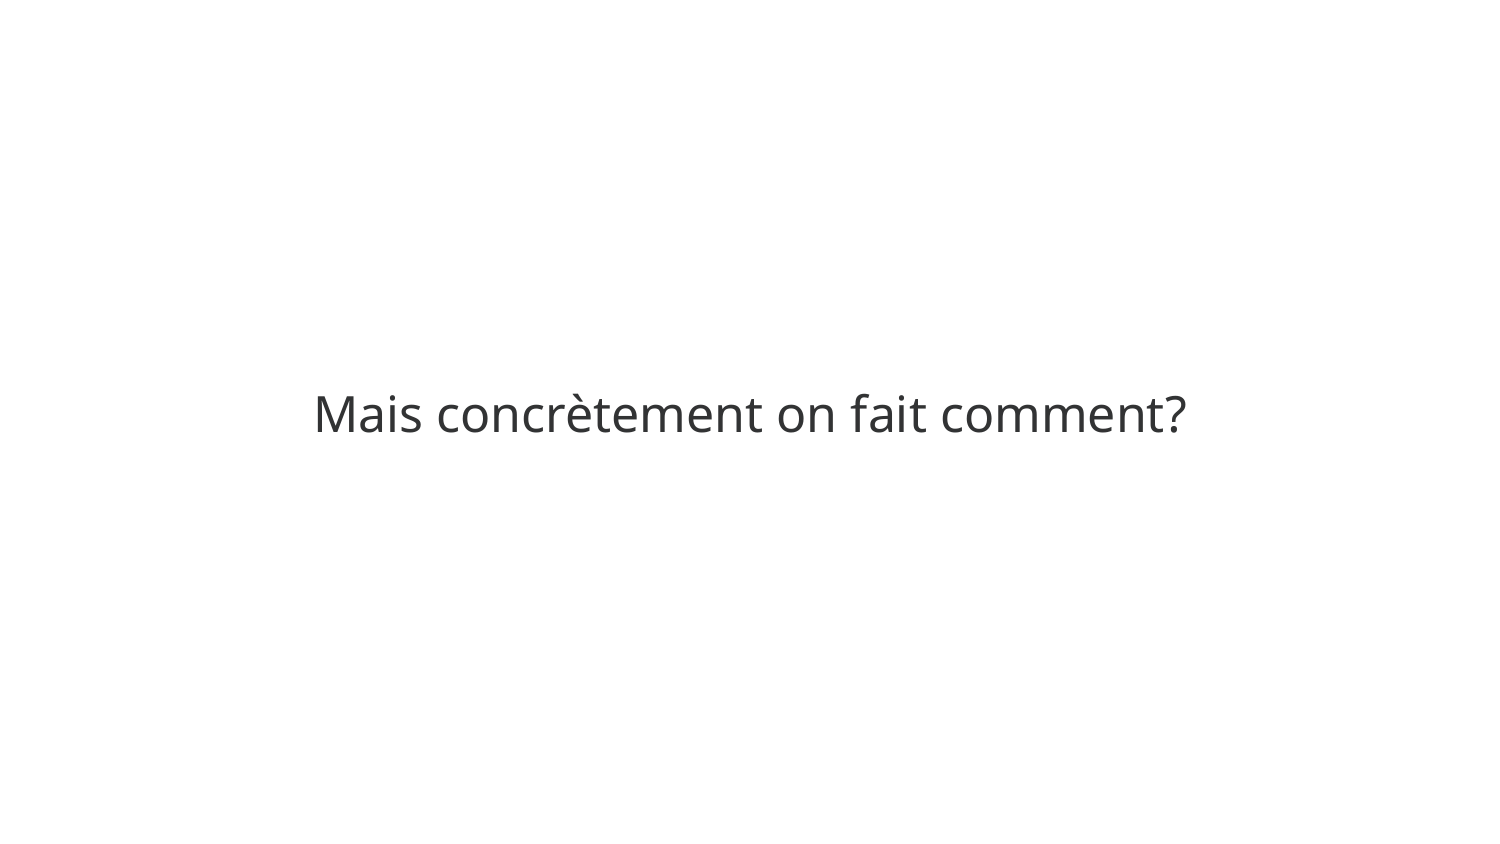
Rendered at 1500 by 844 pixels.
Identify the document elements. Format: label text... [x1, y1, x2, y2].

text_box Mais concrètement on fait comment? [267, 374, 1233, 470]
